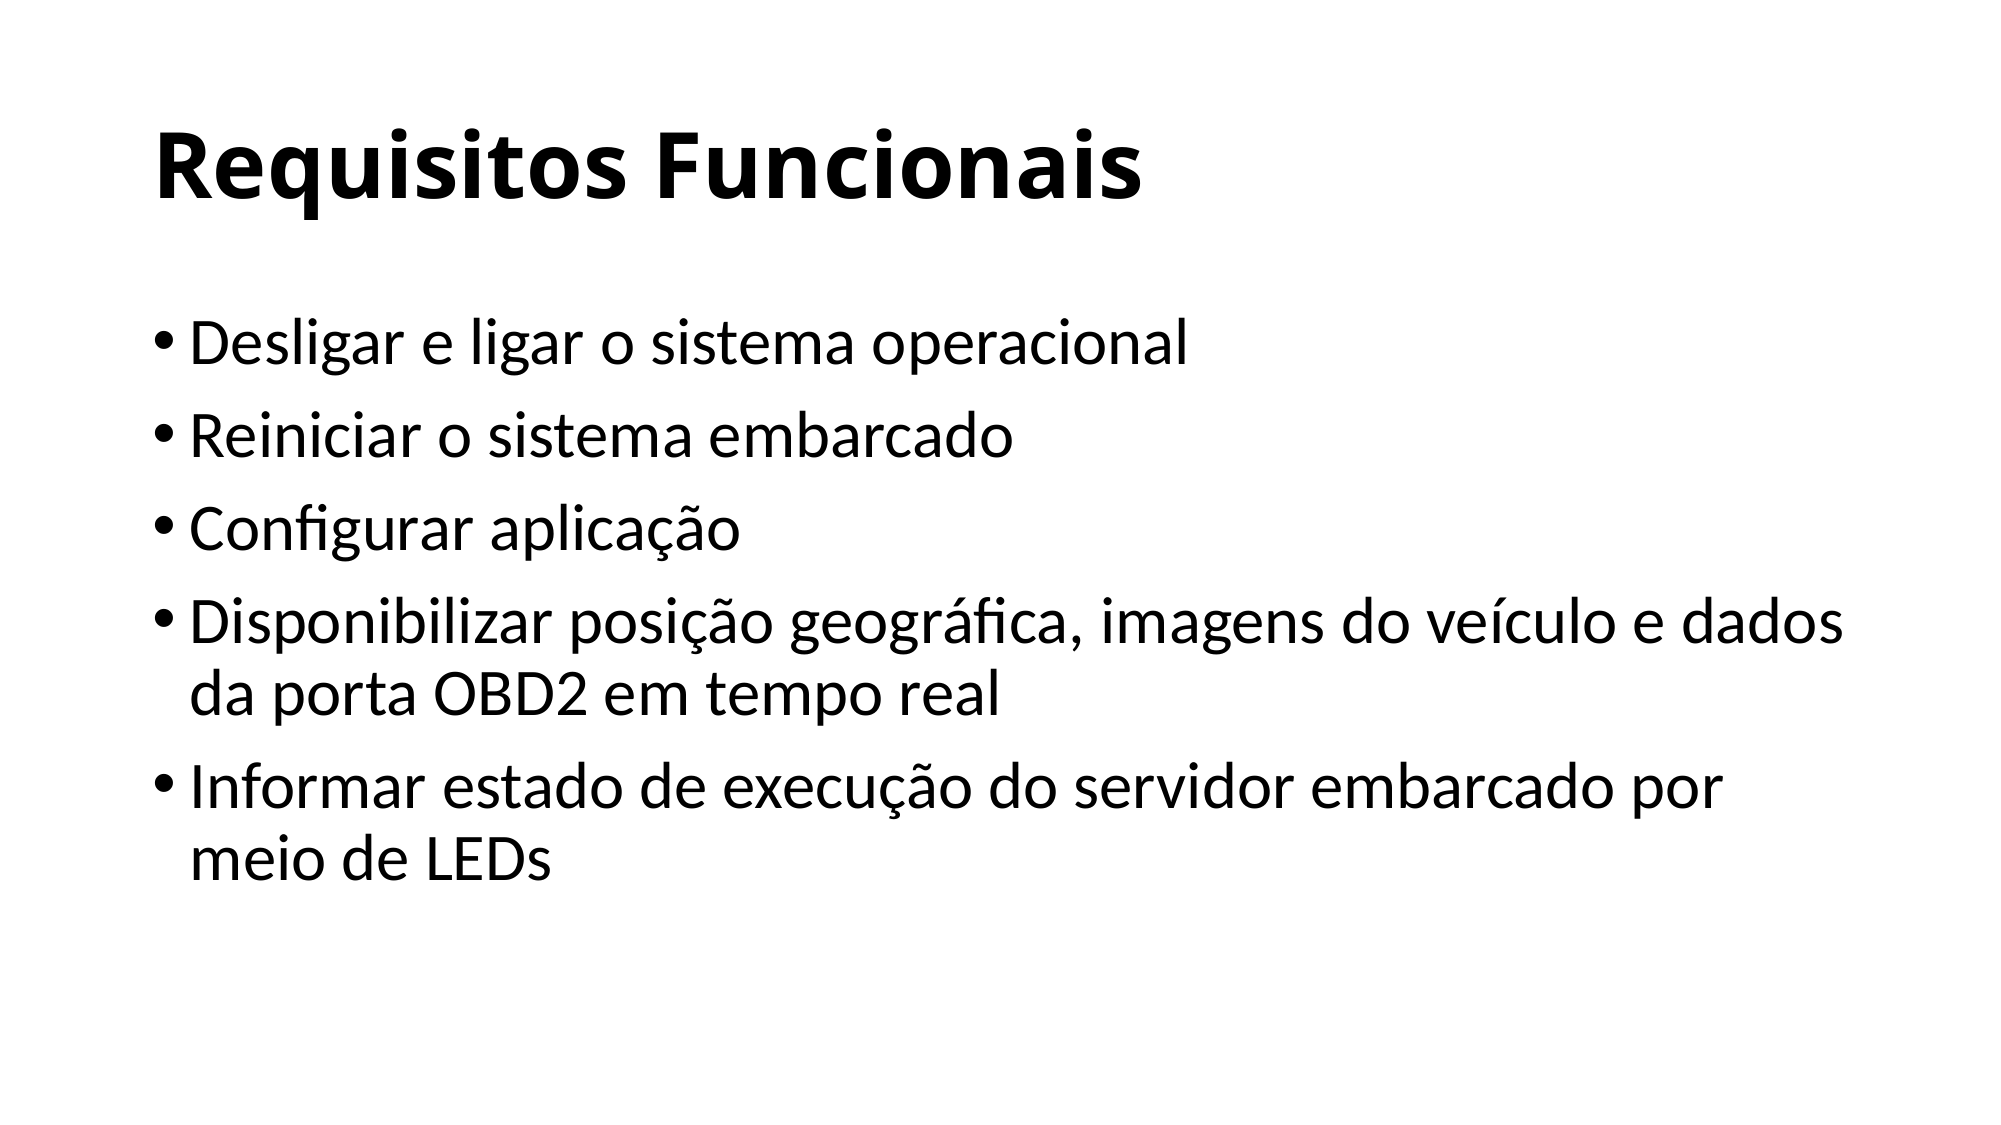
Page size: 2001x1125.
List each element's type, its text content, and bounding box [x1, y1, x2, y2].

list Desligar e ligar o sistema operacional Reiniciar o sistema embarcado Configurar aplicação Disponibilizar posição geográfica, imagens do veículo e dados da porta OBD2 em tempo real Informar estado de execução do servidor embarcado por meio de LEDs [137, 299, 1863, 1014]
title Requisitos Funcionais [137, 59, 1863, 278]
